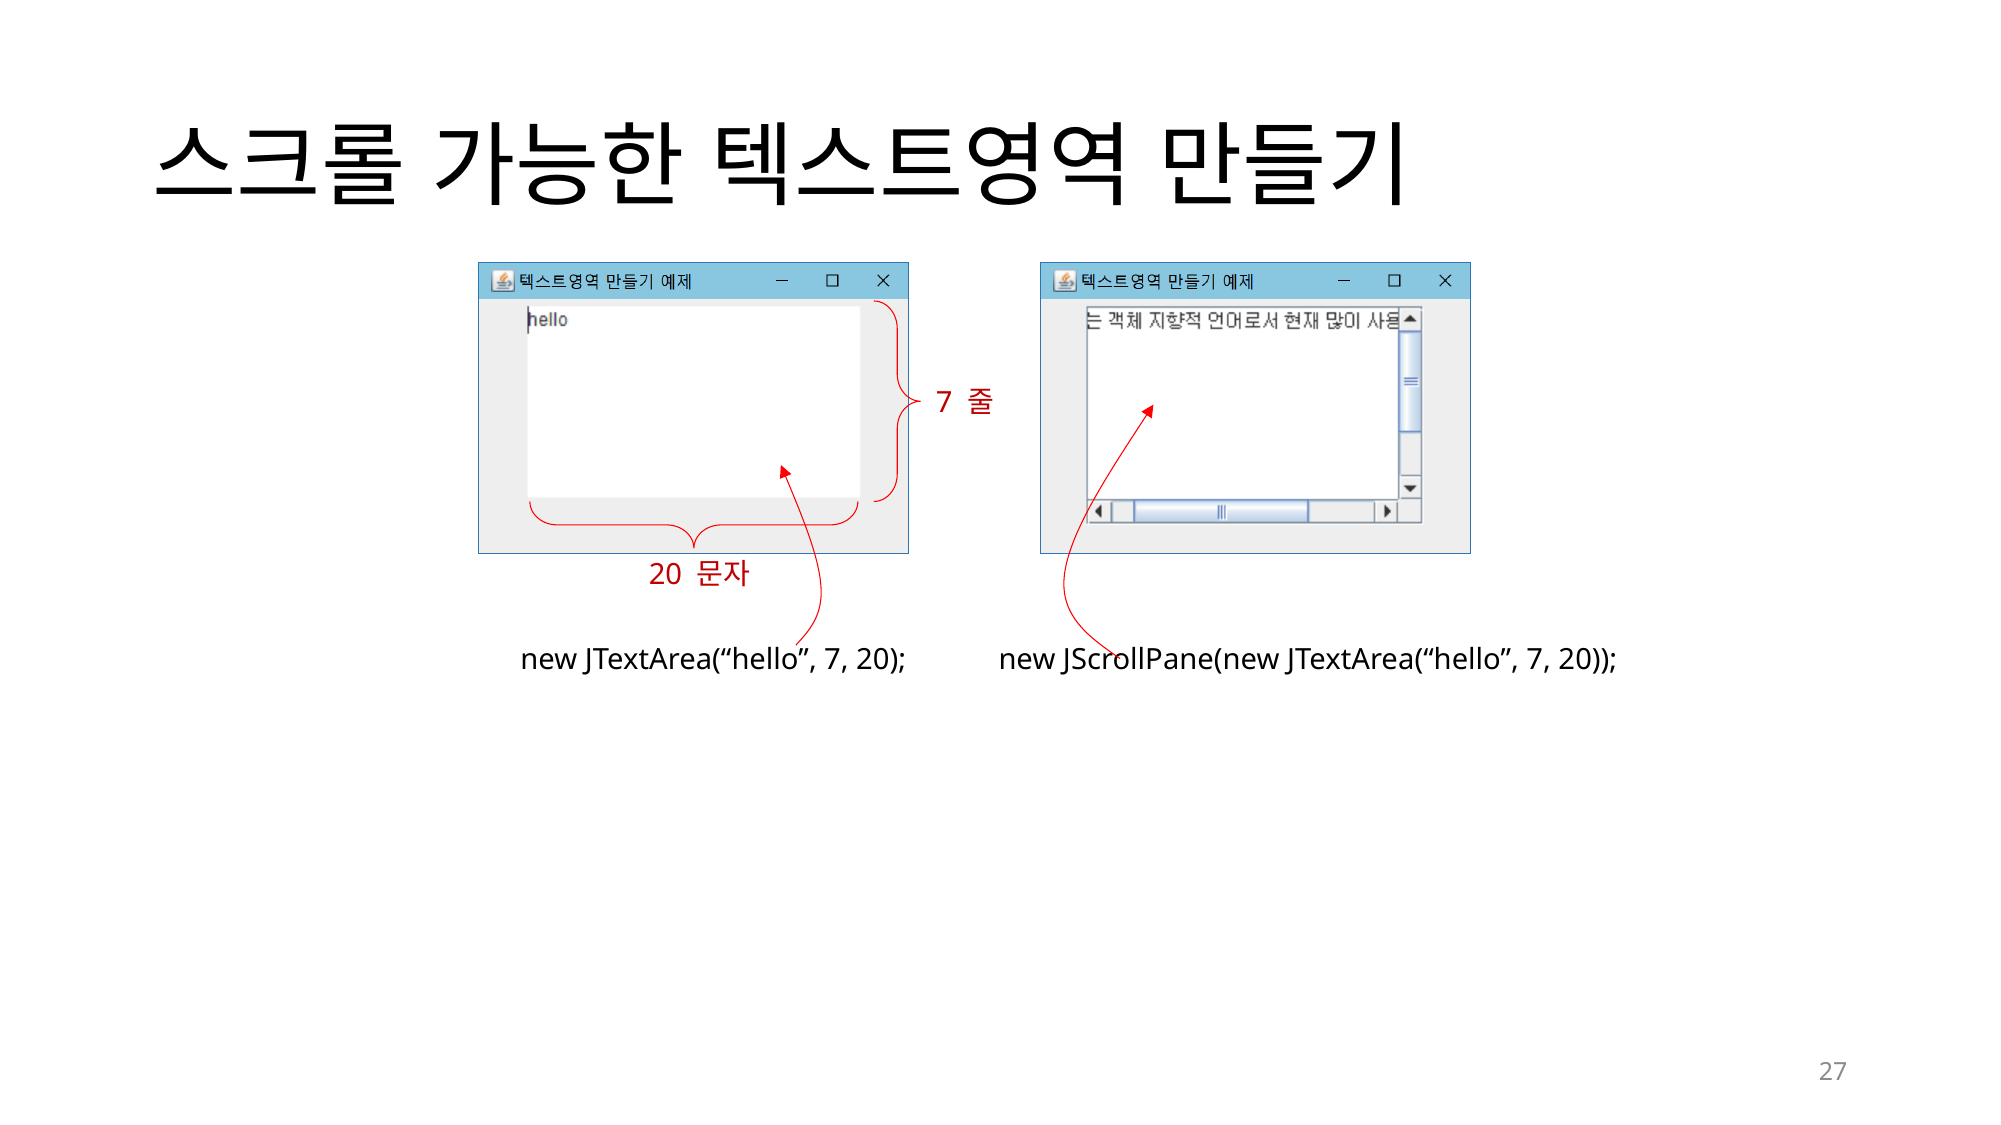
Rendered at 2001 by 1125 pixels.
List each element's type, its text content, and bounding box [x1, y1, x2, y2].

slide_number 27 [1412, 1042, 1863, 1103]
title 스크롤 가능한 텍스트영역 만들기 [137, 59, 1863, 278]
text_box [478, 262, 1628, 684]
